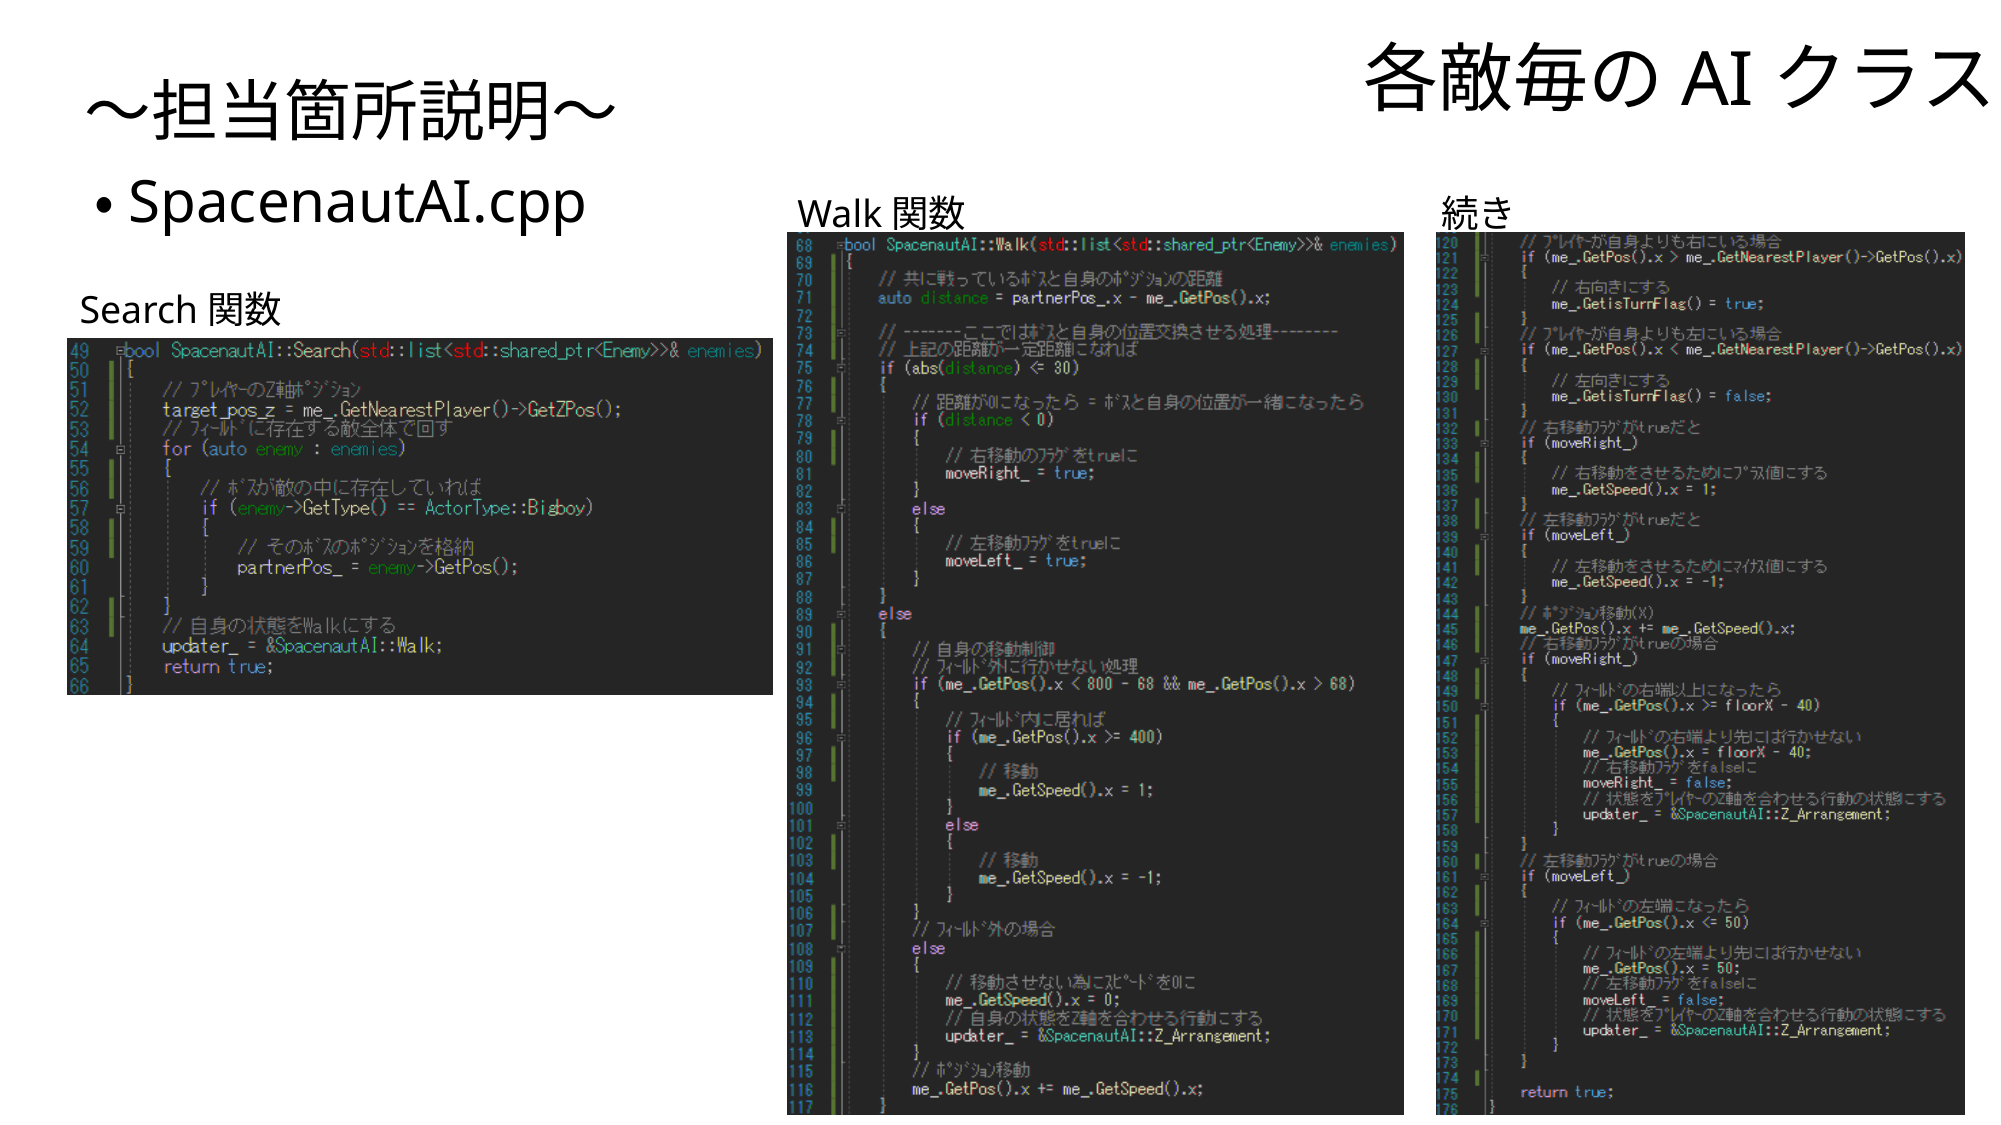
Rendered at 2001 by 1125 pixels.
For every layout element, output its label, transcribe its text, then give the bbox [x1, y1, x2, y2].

text_box Search関数 [64, 278, 297, 338]
picture [787, 232, 1405, 1115]
text_box Walk関数 [782, 182, 981, 243]
text_box ・SpacenautAI.cpp [80, 157, 603, 242]
picture [1436, 232, 1965, 1115]
text_box 続き [1426, 182, 1532, 243]
text_box 各敵毎のAIクラス [1348, 23, 2000, 129]
text_box ～担当箇所説明～ [69, 61, 634, 156]
picture [67, 338, 773, 695]
